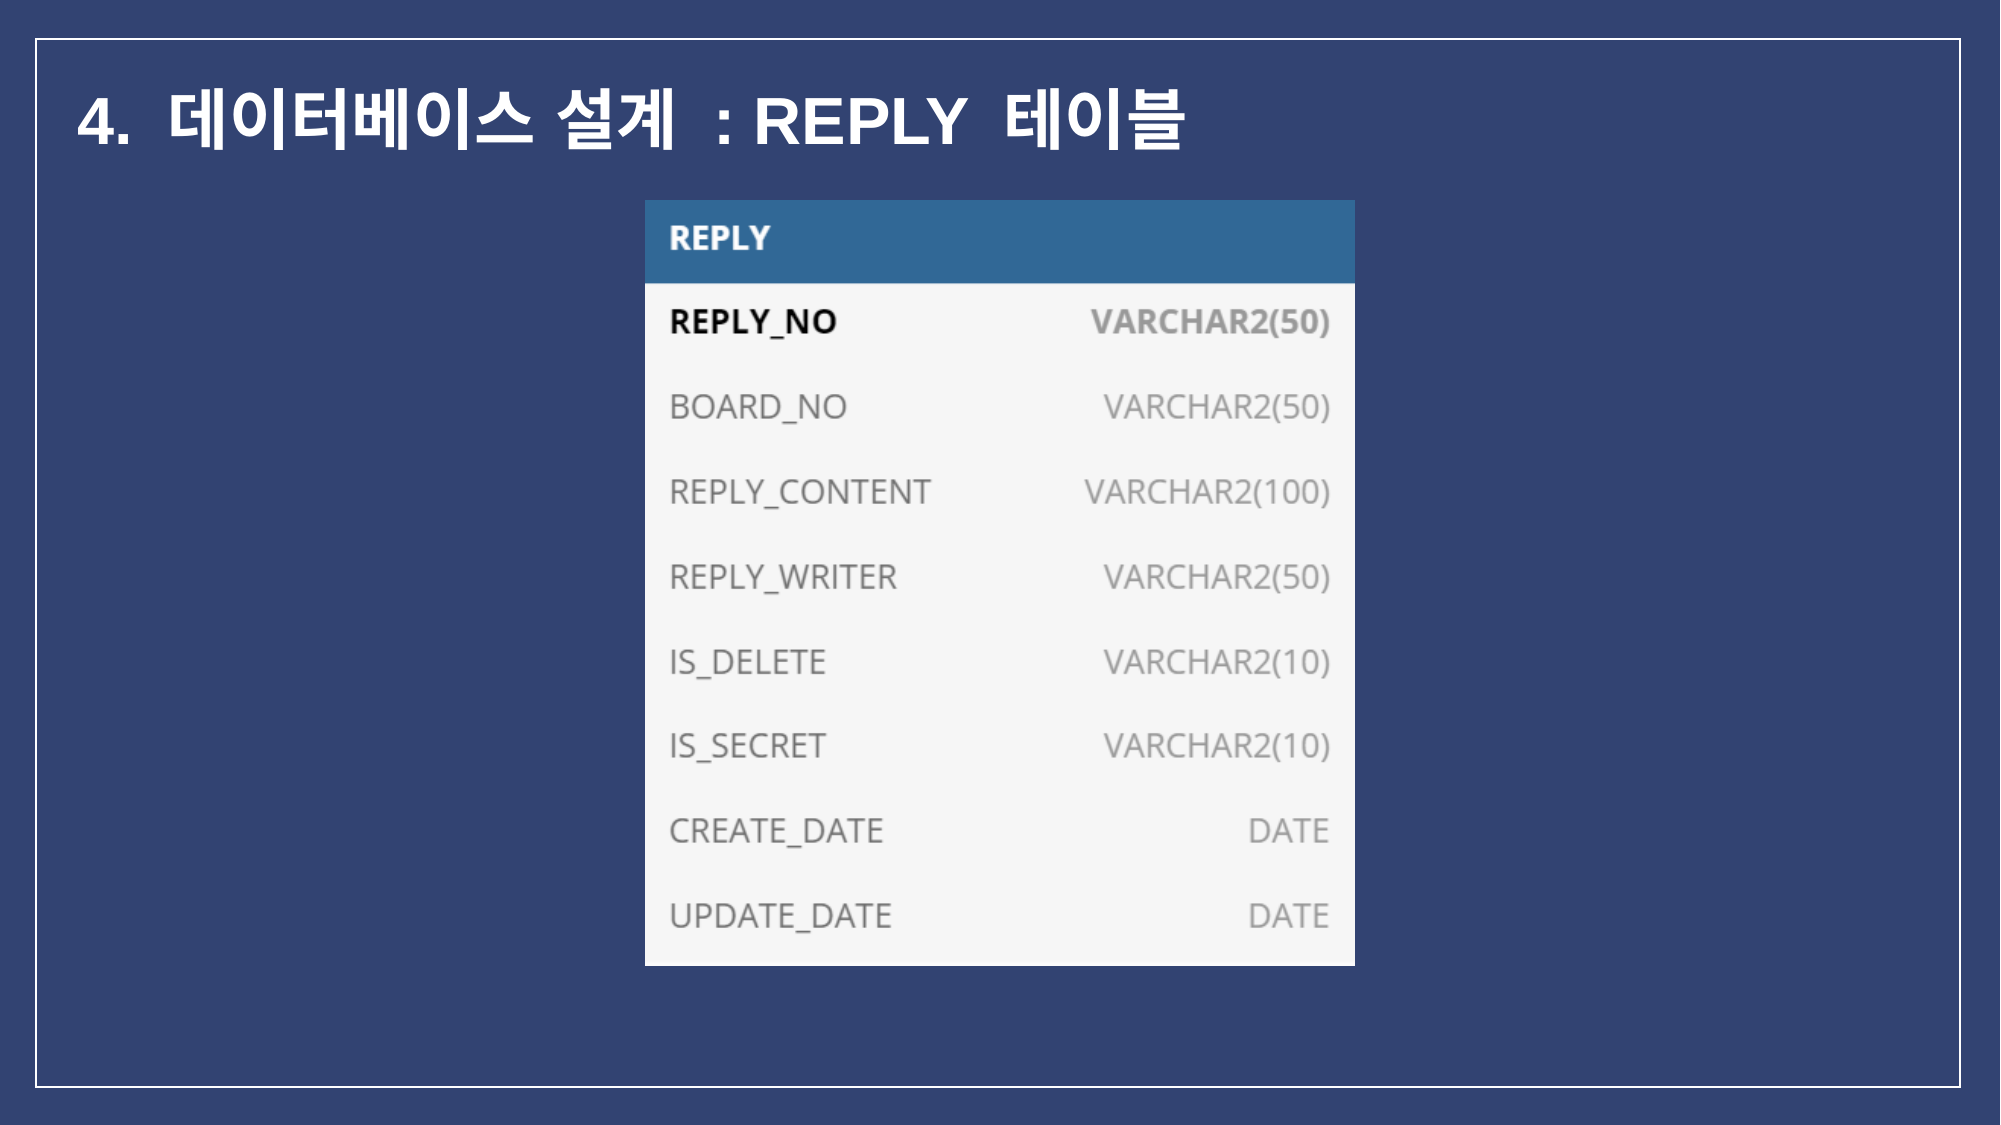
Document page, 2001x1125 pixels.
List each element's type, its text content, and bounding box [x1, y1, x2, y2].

picture [645, 200, 1355, 966]
text_box 4. 데이터베이스 설계 : REPLY 테이블 [63, 70, 1835, 166]
